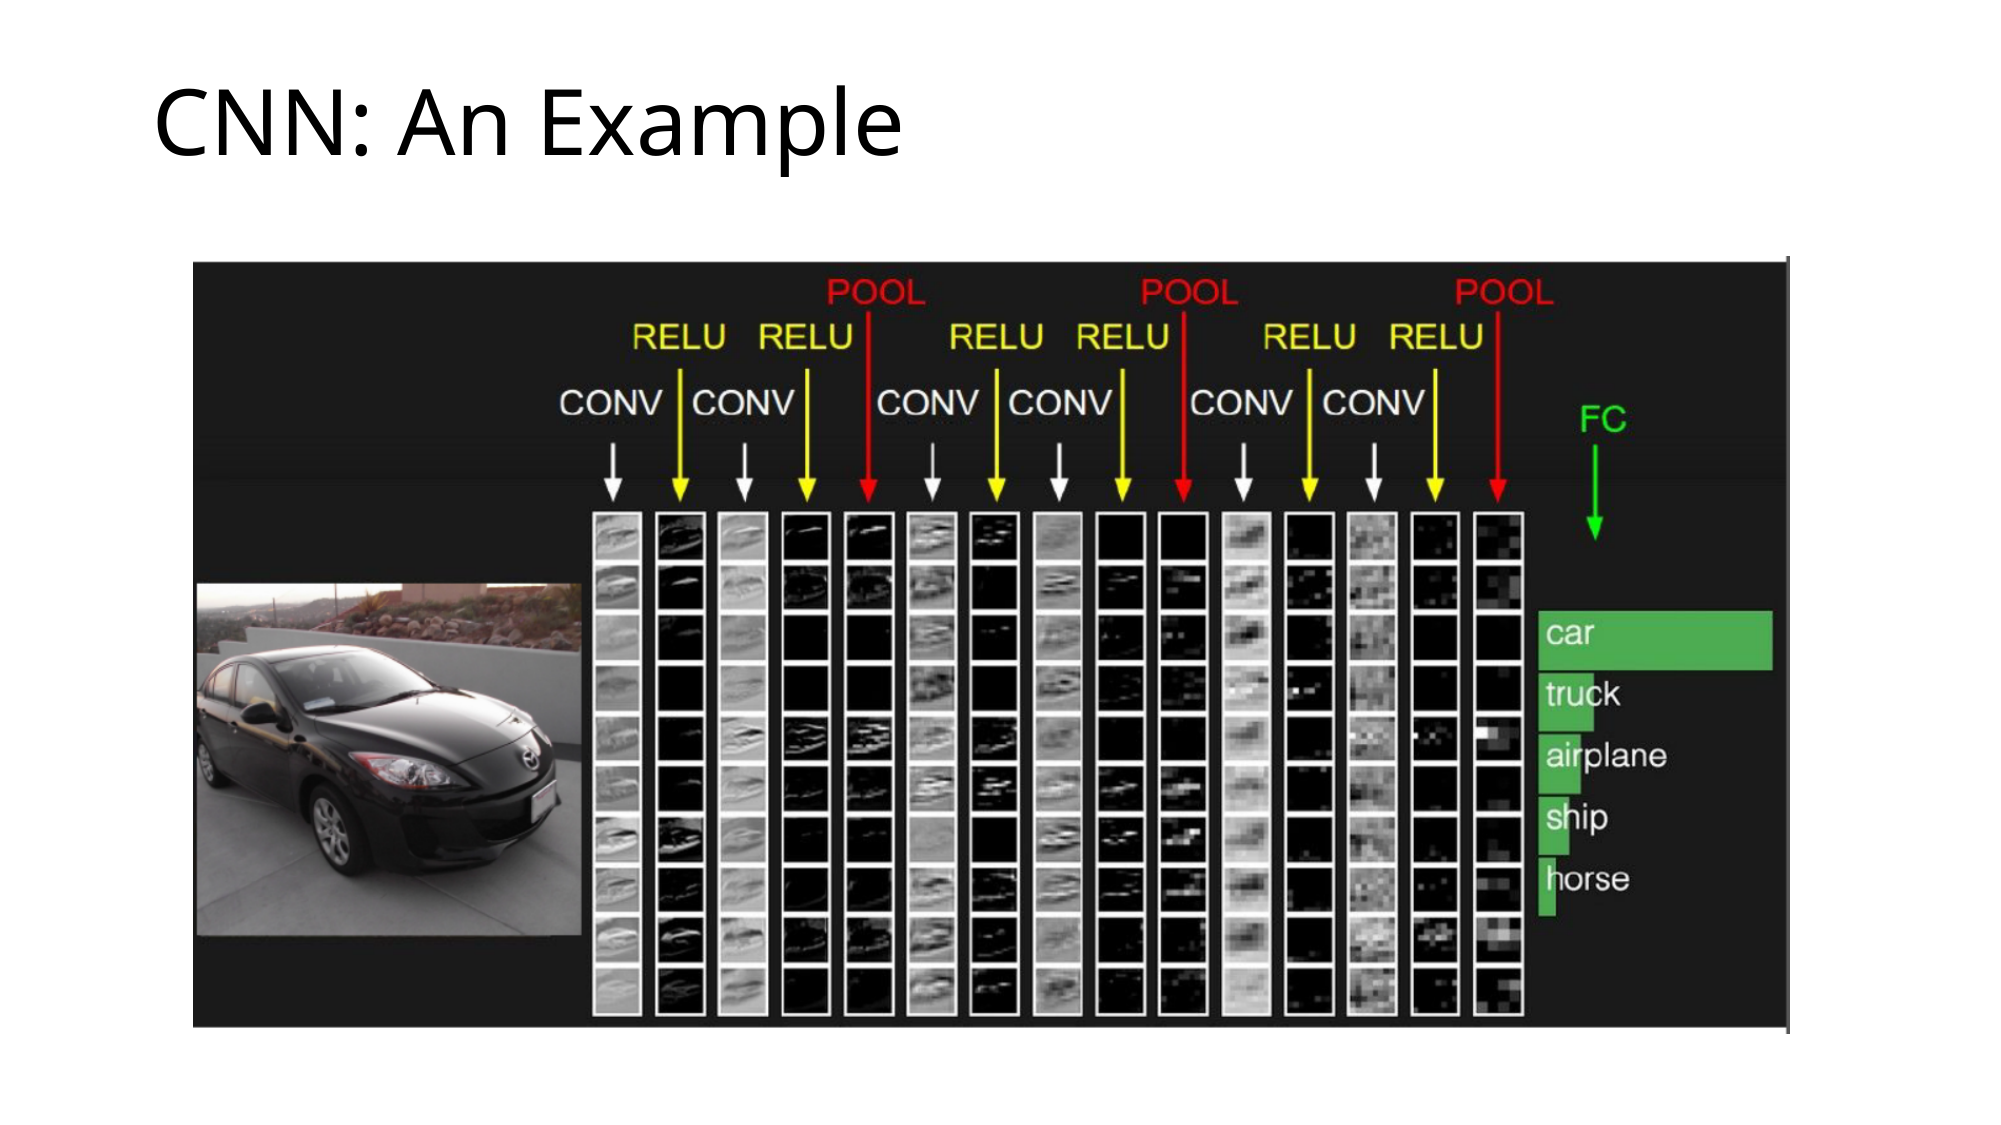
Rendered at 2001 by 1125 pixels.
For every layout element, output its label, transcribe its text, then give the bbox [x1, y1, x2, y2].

title CNN: An Example [137, 59, 1863, 191]
picture [193, 256, 1790, 1034]
